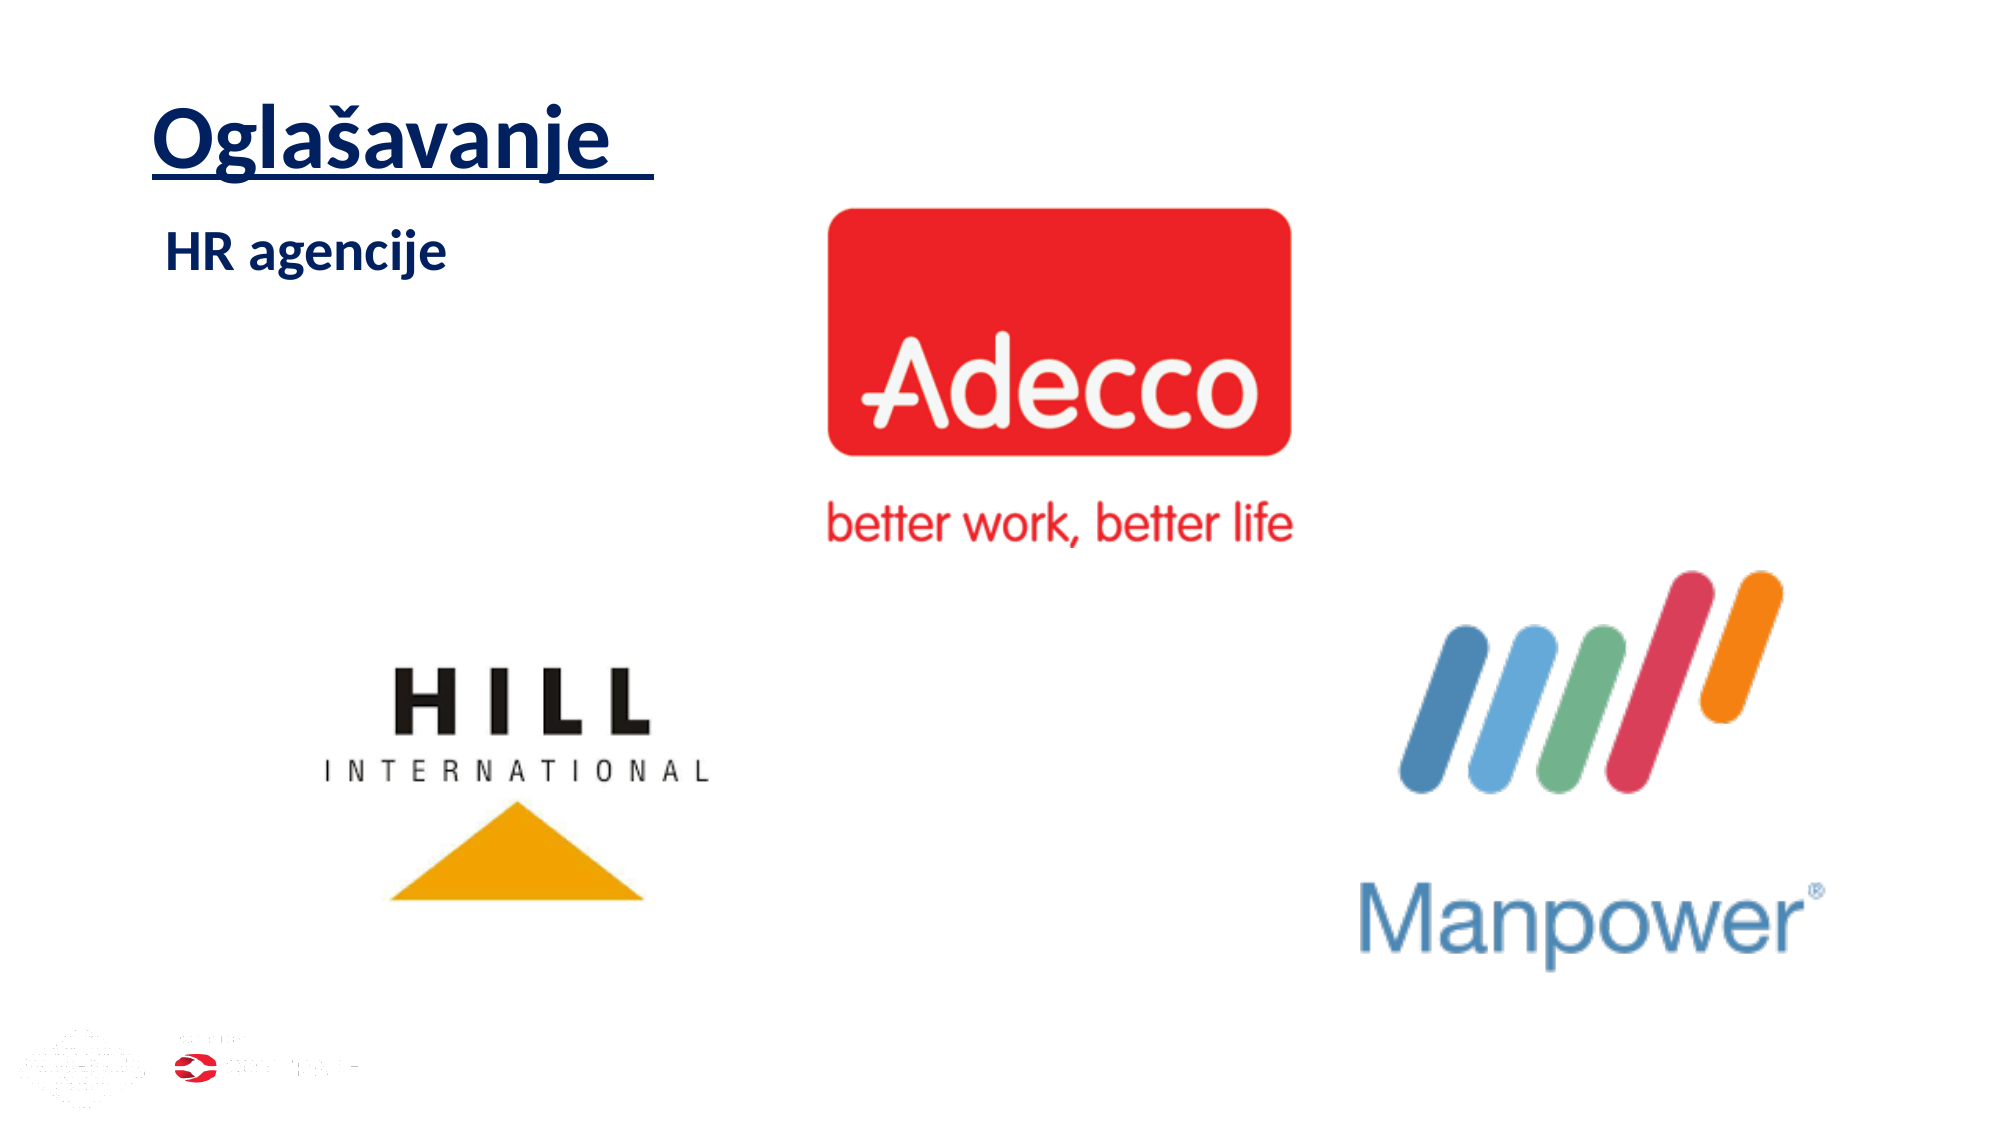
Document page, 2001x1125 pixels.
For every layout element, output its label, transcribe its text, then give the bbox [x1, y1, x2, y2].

picture [825, 184, 1295, 548]
picture [3, 1013, 363, 1125]
title Oglašavanje [137, 29, 1863, 212]
picture [302, 569, 734, 1000]
picture [1359, 569, 1828, 975]
list HR agencije [137, 212, 1863, 927]
